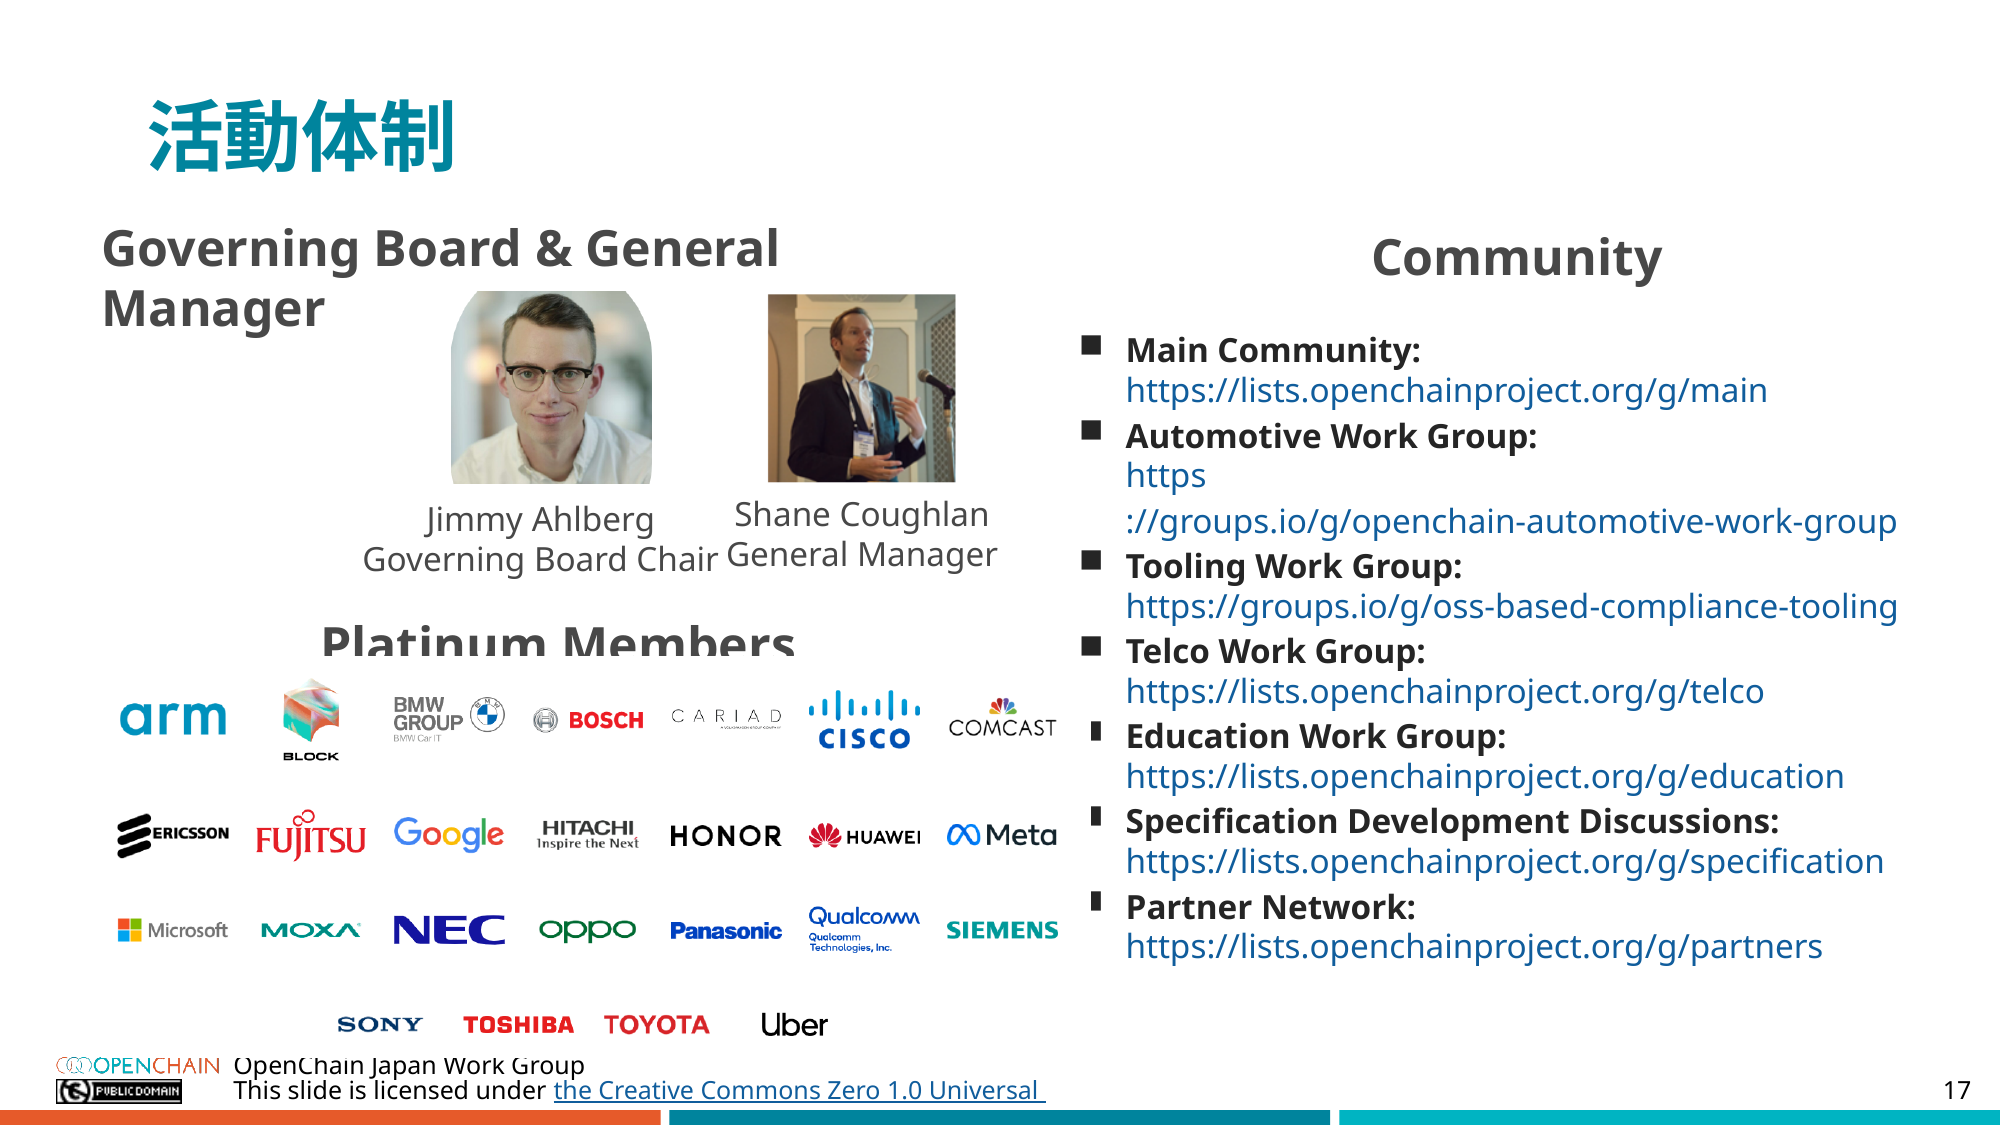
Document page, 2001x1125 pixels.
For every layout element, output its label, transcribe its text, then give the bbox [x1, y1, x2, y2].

picture [761, 287, 963, 492]
list Governing Board & General Manager [101, 216, 981, 282]
slide_number 17 [1536, 1079, 1987, 1103]
text_box Shane Coughlan General Manager [737, 491, 1022, 576]
text_box Jimmy Ahlberg Governing Board Chair [345, 488, 737, 587]
text_box Platinum Members [205, 610, 911, 655]
text_box Community [1252, 223, 1782, 288]
picture [56, 656, 1092, 1074]
text_box Main Community: https://lists.openchainproject.org/g/main Automotive Work Group: https://groups.io/g/openchain-automotive-work-group Tooling Work Group: https://groups.io/g/oss-based-compliance-tooling Telco Work Group: https://lists.openchainproject.org/g/telco Education Work Group: https://lists.openchainproject.org/g/education Specification Development Discussions: https://lists.openchainproject.org/g/specification Partner Network: https://lists.openchainproject.org/g/partners [1064, 322, 1970, 979]
title 活動体制 [146, 87, 1839, 193]
picture [56, 1079, 182, 1104]
footer OpenChain Japan Work Group [218, 1066, 690, 1077]
picture [451, 291, 652, 484]
